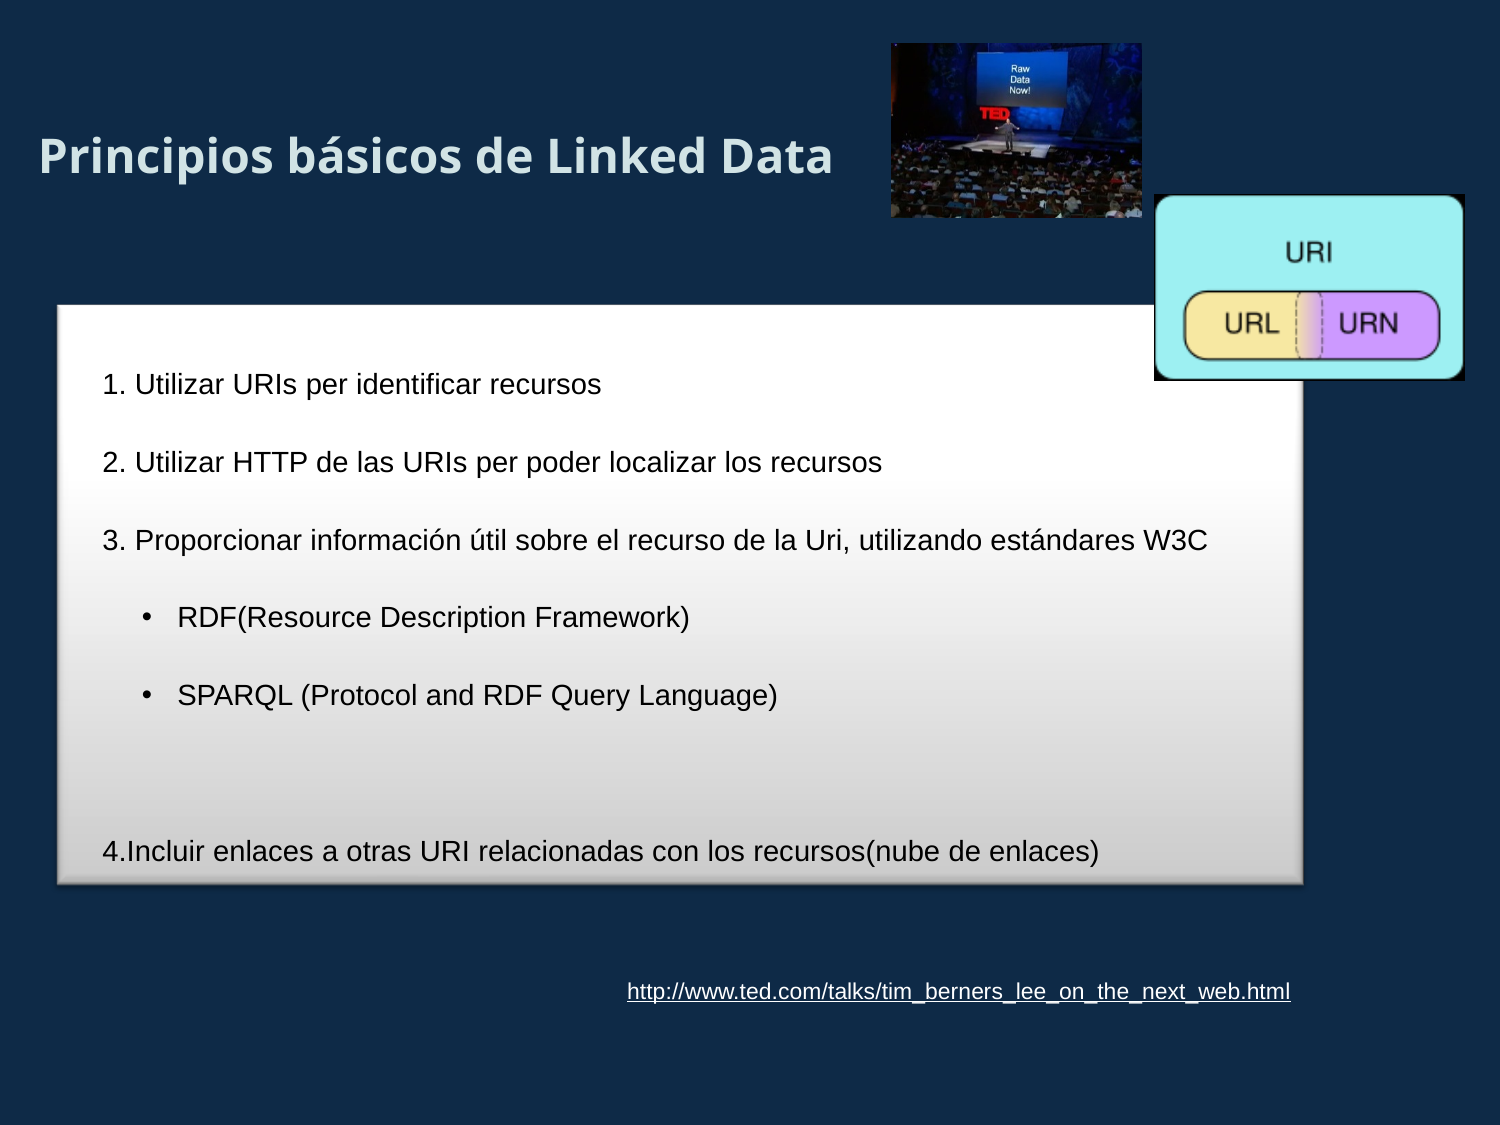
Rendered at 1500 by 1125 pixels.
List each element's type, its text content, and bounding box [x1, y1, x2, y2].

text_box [45, 298, 1334, 916]
picture [891, 43, 1142, 218]
text_box http://www.ted.com/talks/tim_berners_lee_on_the_next_web.html [612, 952, 1306, 1012]
text_box Principios básicos de Linked Data [37, 86, 1069, 276]
picture [1154, 194, 1465, 382]
